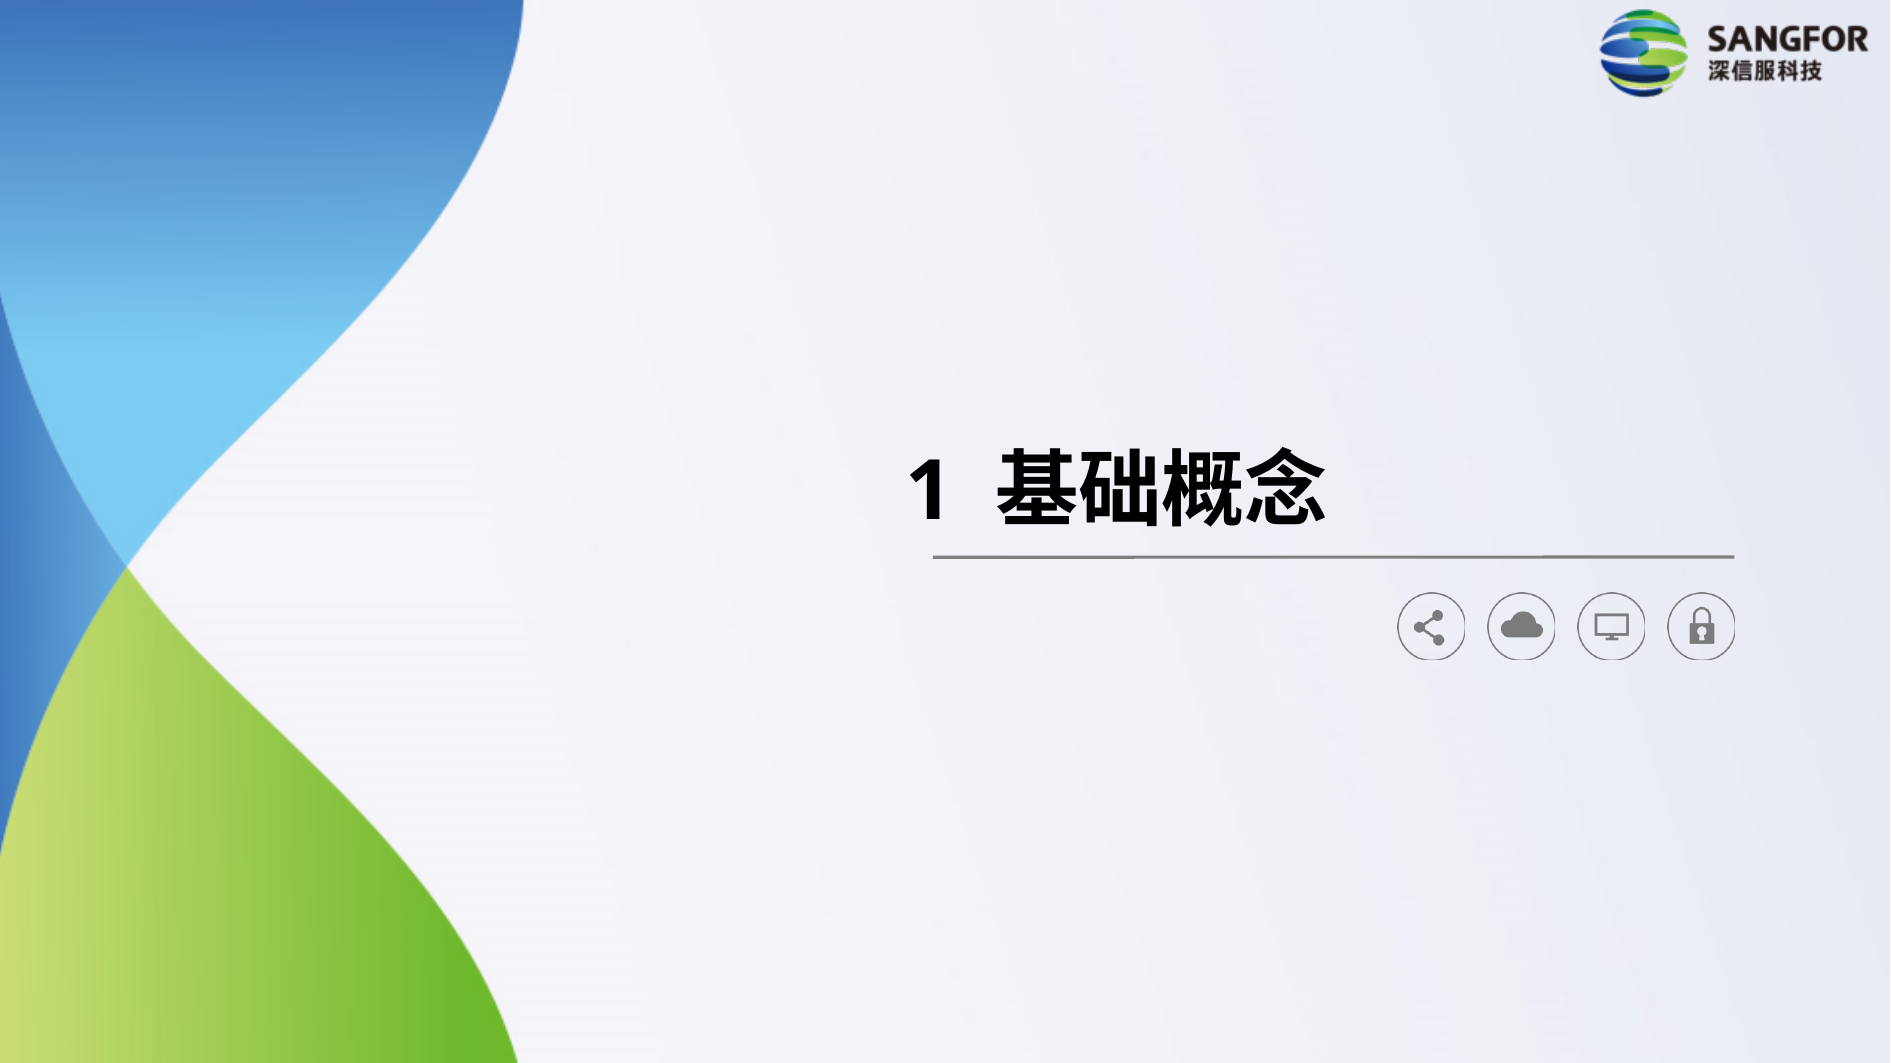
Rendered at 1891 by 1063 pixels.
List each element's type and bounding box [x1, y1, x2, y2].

text_box [1397, 592, 1735, 660]
picture [0, 0, 1891, 1063]
